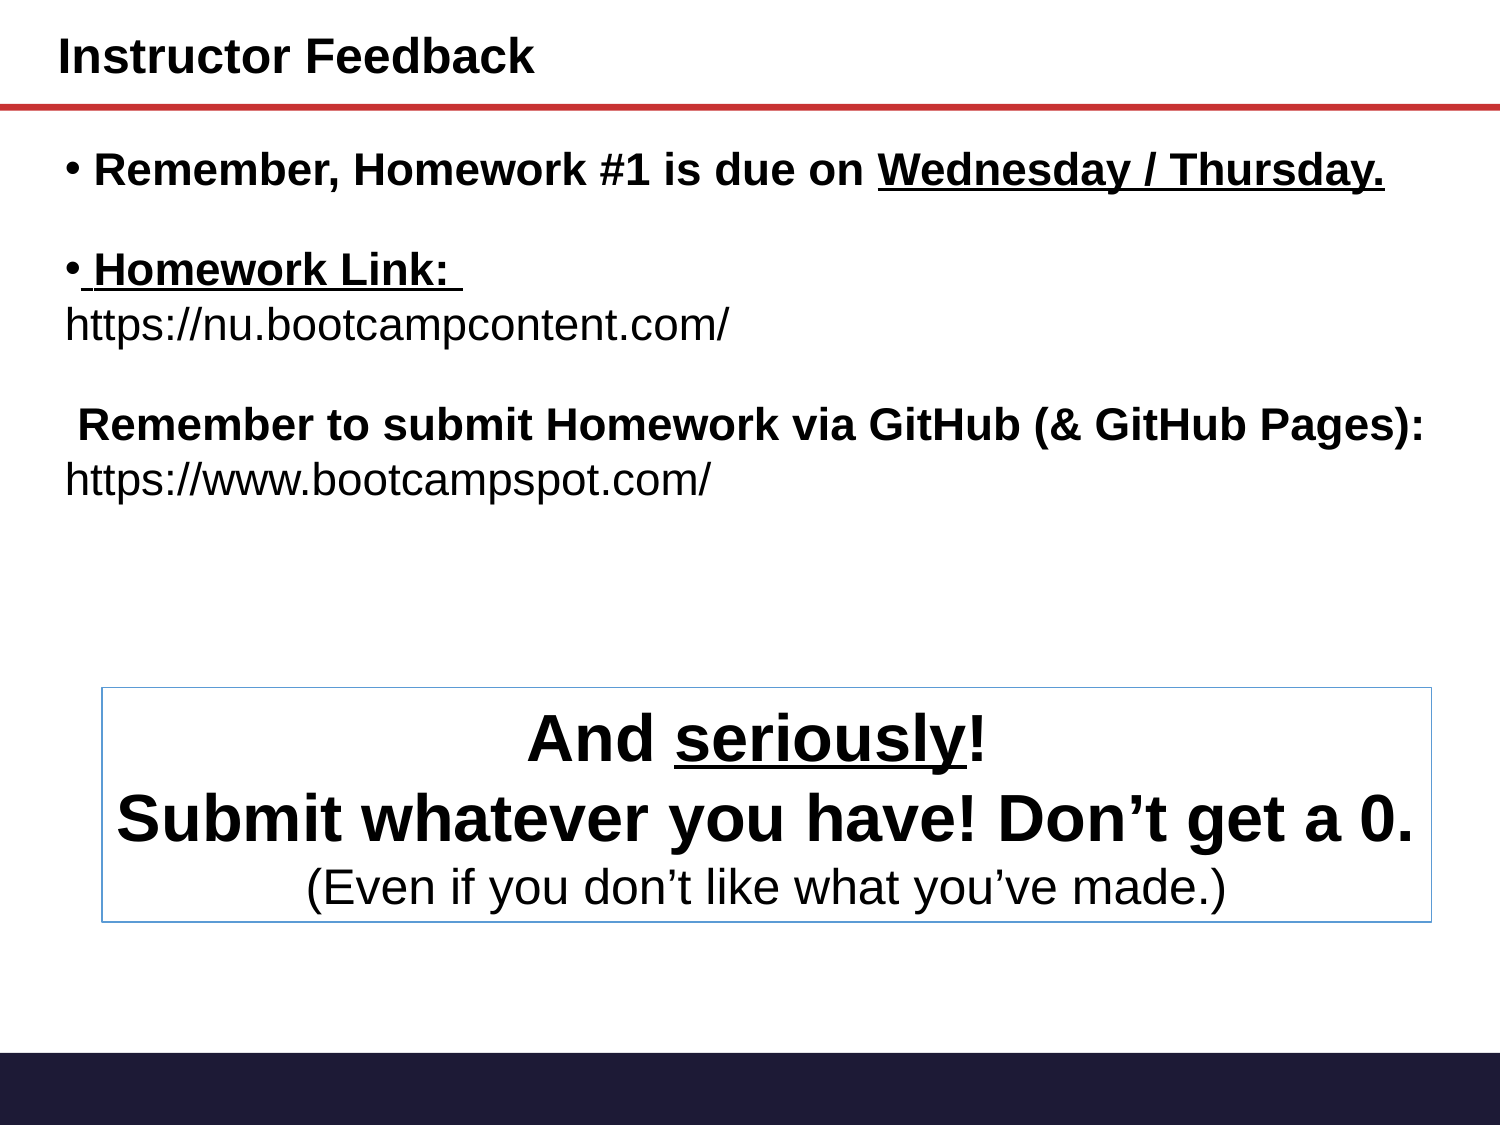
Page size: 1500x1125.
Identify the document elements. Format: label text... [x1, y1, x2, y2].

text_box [98, 687, 1435, 923]
text_box Instructor Feedback [50, 16, 948, 91]
text_box Remember, Homework #1 is due on Wednesday / Thursday. Homework Link: https://nu.bootcampcontent.com/ Remember to submit Homework via GitHub (& GitHub Pages): https://www.bootcampspot.com/ [50, 125, 1484, 520]
